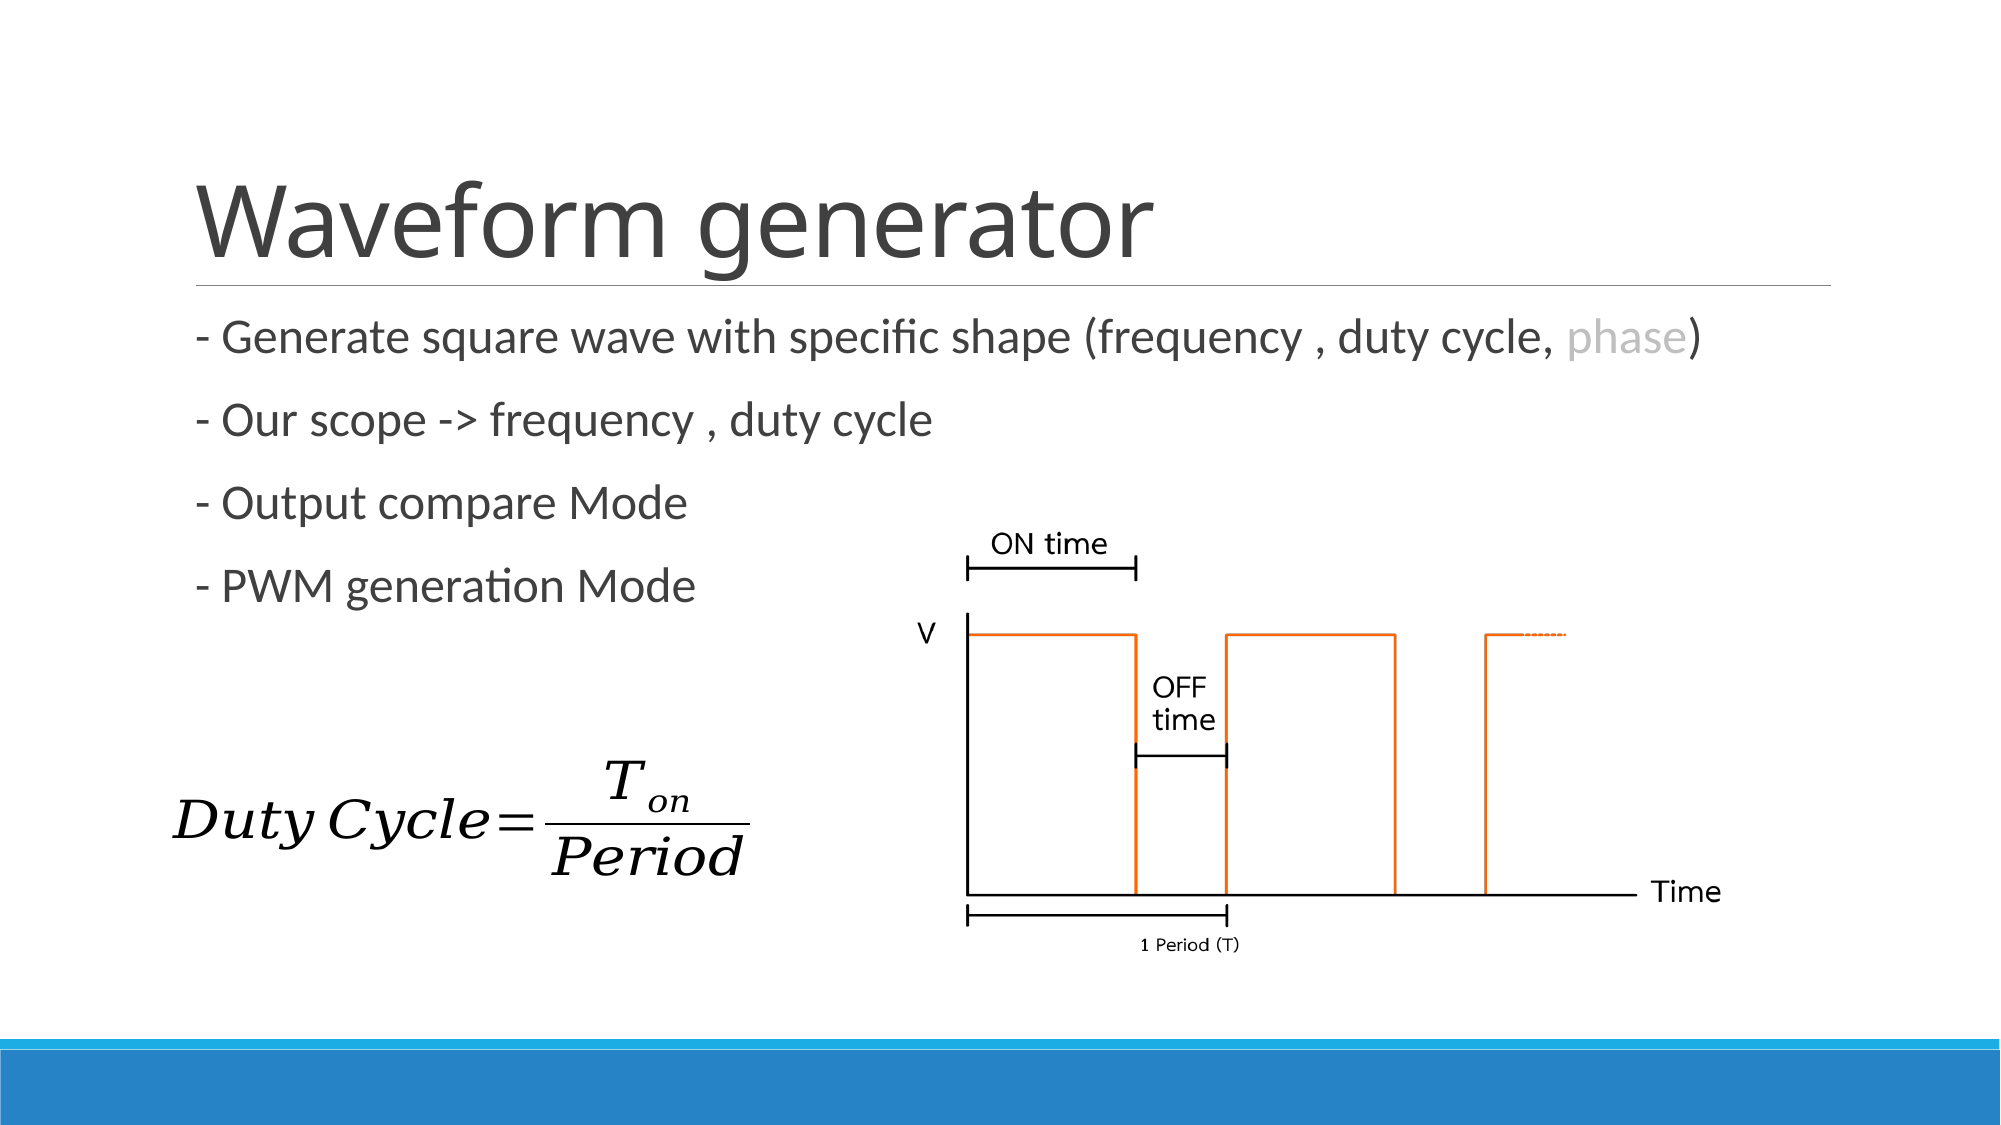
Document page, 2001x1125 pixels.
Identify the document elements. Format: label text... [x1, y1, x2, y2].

title Waveform generator [180, 47, 1830, 285]
list - Generate square wave with specific shape (frequency , duty cycle, phase) - Our scope -> frequency , duty cycle - Output compare Mode - PWM generation Mode [180, 302, 1830, 963]
picture [914, 514, 1723, 964]
